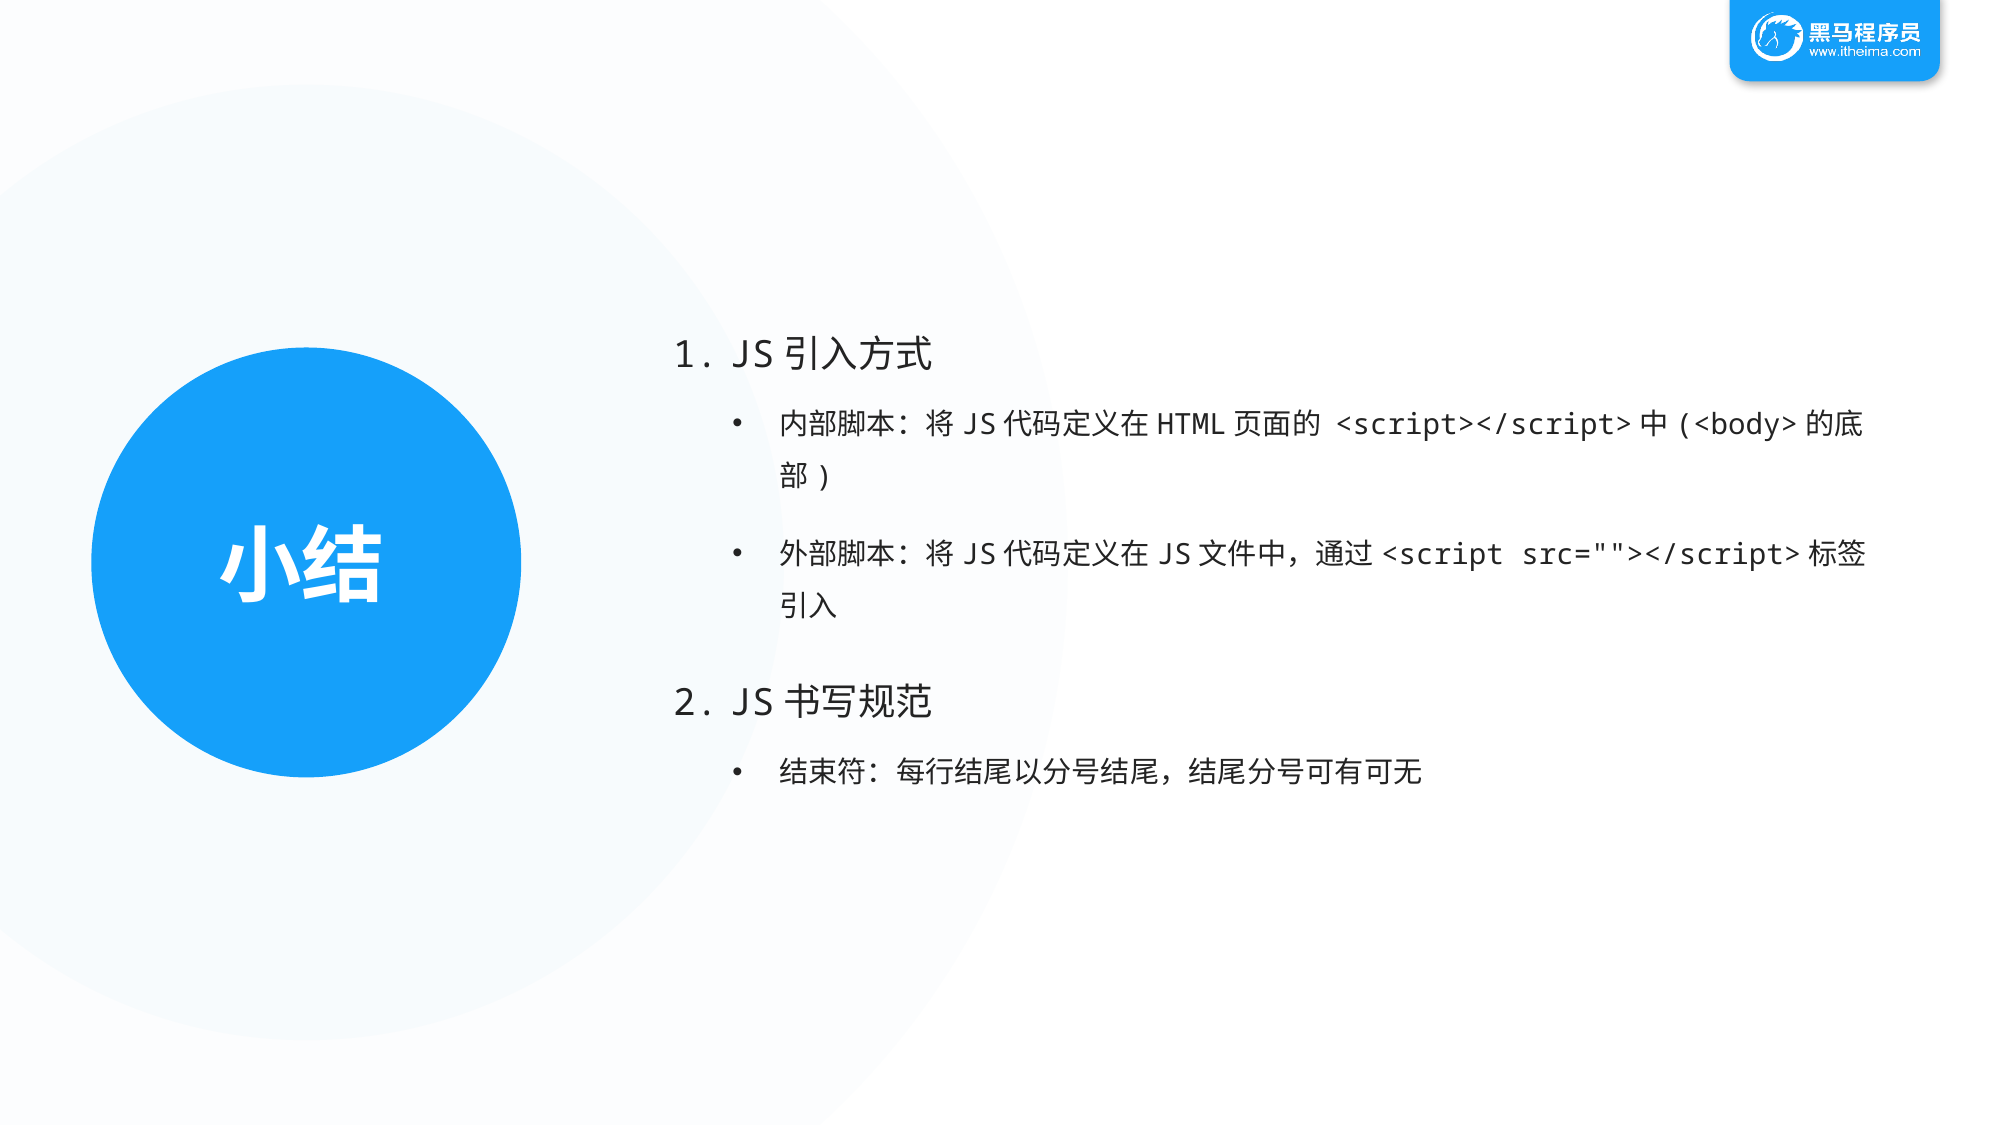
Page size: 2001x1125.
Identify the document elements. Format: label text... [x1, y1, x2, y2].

picture [1732, 3, 1940, 64]
list JS引入方式 内部脚本：将JS代码定义在HTML页面的 <script></script>中(<body>的底部) 外部脚本：将JS代码定义在JS文件中，通过<script src=""></script>标签引入 JS书写规范 结束符：每行结尾以分号结尾，结尾分号可有可无 [658, 223, 1911, 874]
